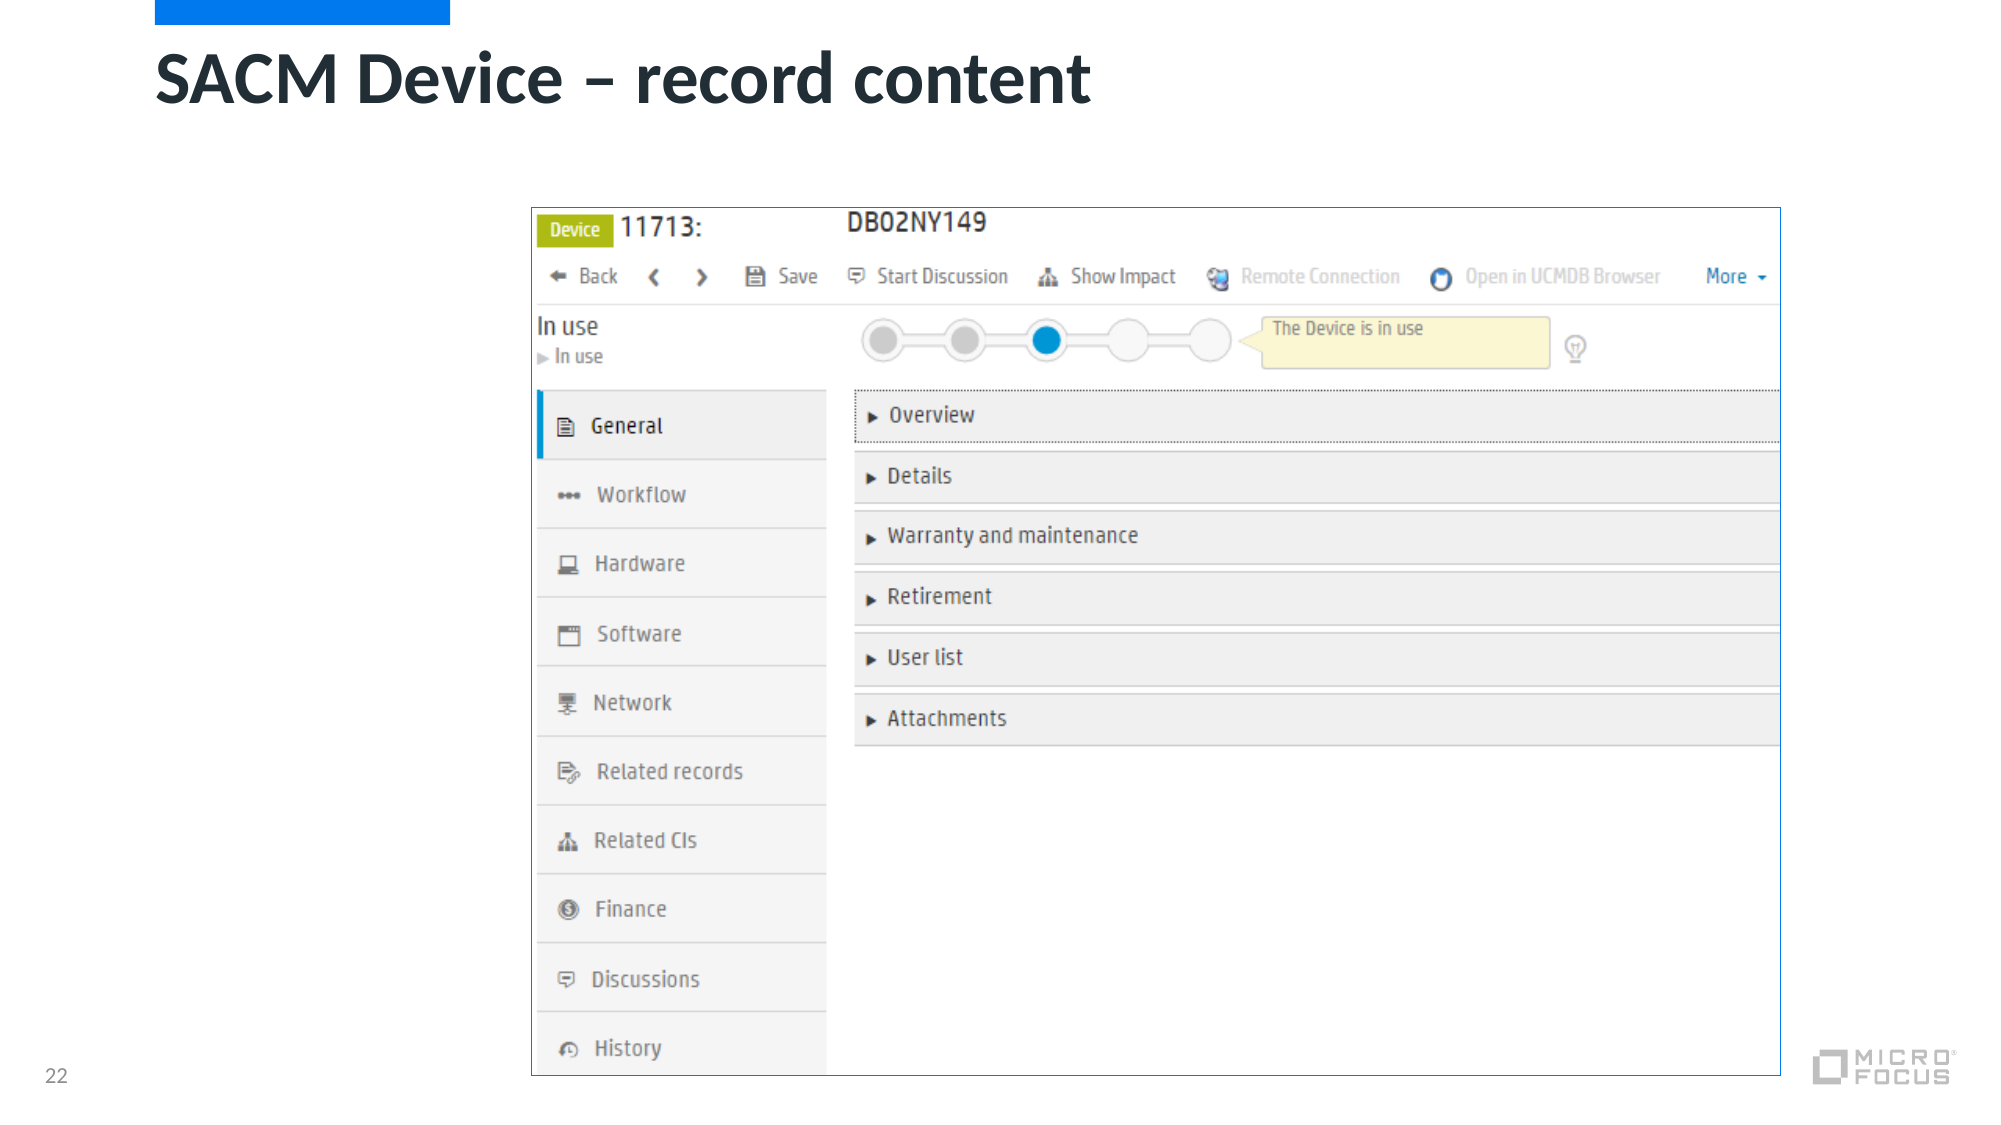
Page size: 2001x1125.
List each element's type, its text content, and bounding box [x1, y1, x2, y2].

title SACM Device – record content [155, 31, 1847, 140]
picture [531, 207, 1781, 1076]
slide_number 22 [30, 1051, 90, 1097]
